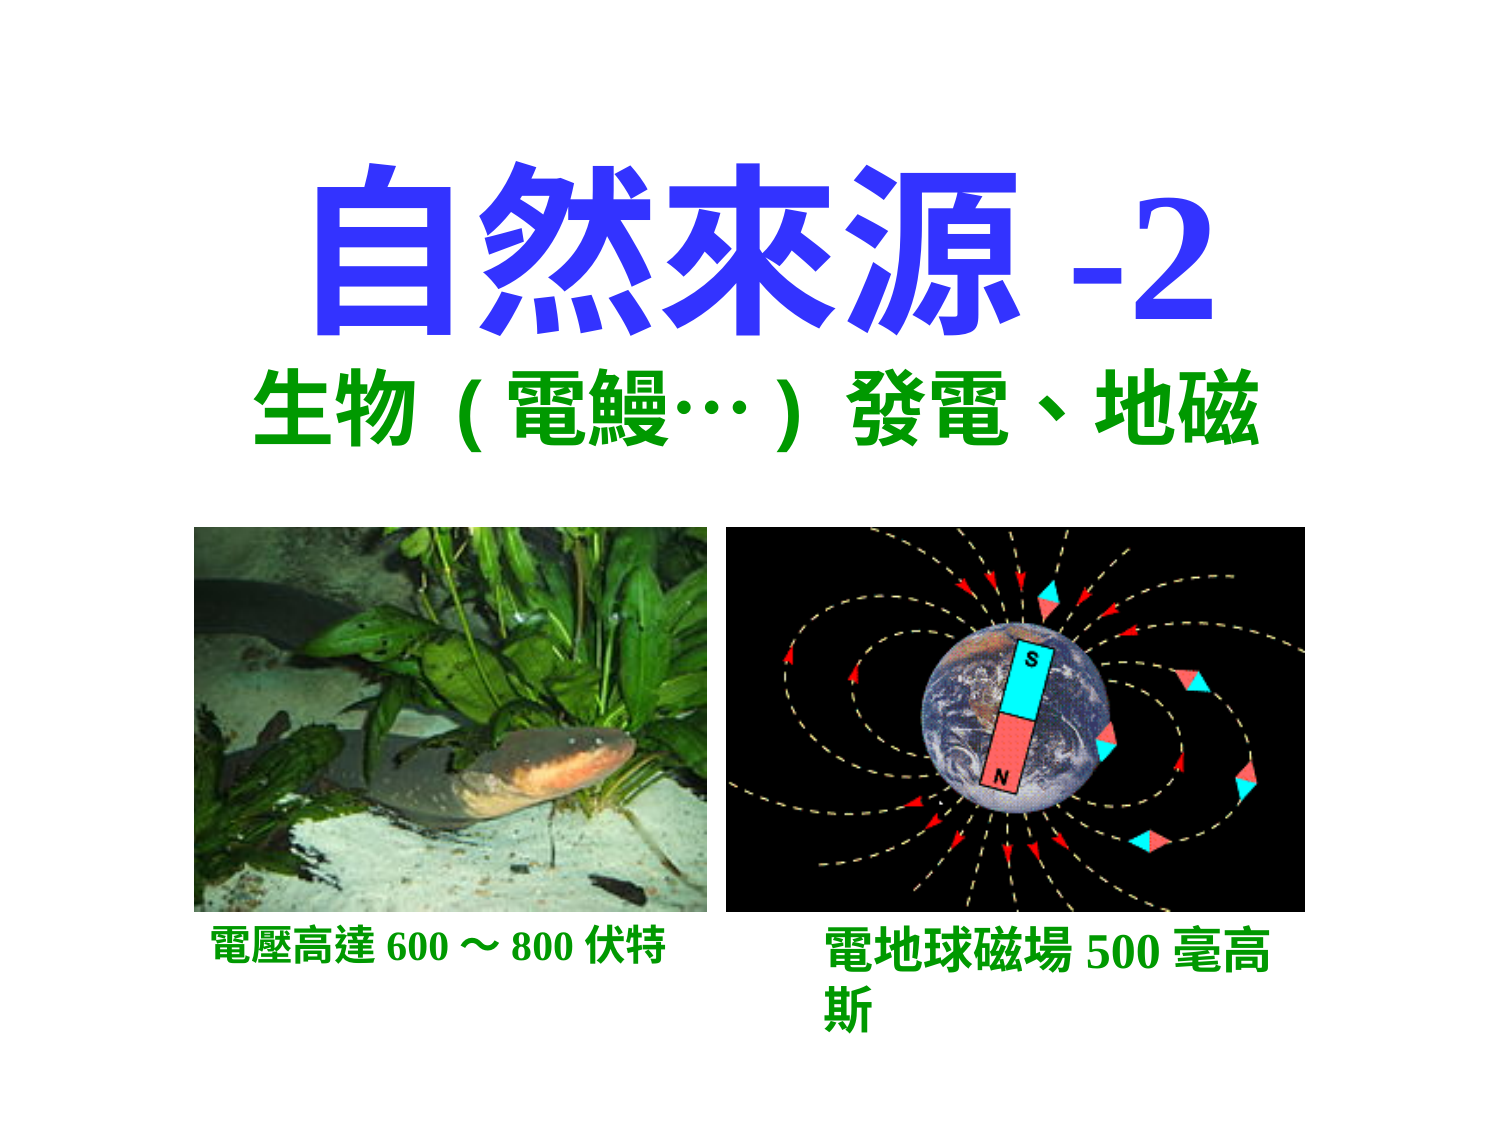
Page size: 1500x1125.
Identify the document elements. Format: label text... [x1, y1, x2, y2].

picture [194, 526, 708, 912]
text_box 電壓高達600～800伏特 [194, 911, 727, 976]
title 自然來源-2 生物 (電鰻…) 發電、地磁 [159, 99, 1353, 492]
text_box 電地球磁場500毫高斯 [809, 911, 1325, 1046]
picture [725, 526, 1306, 912]
